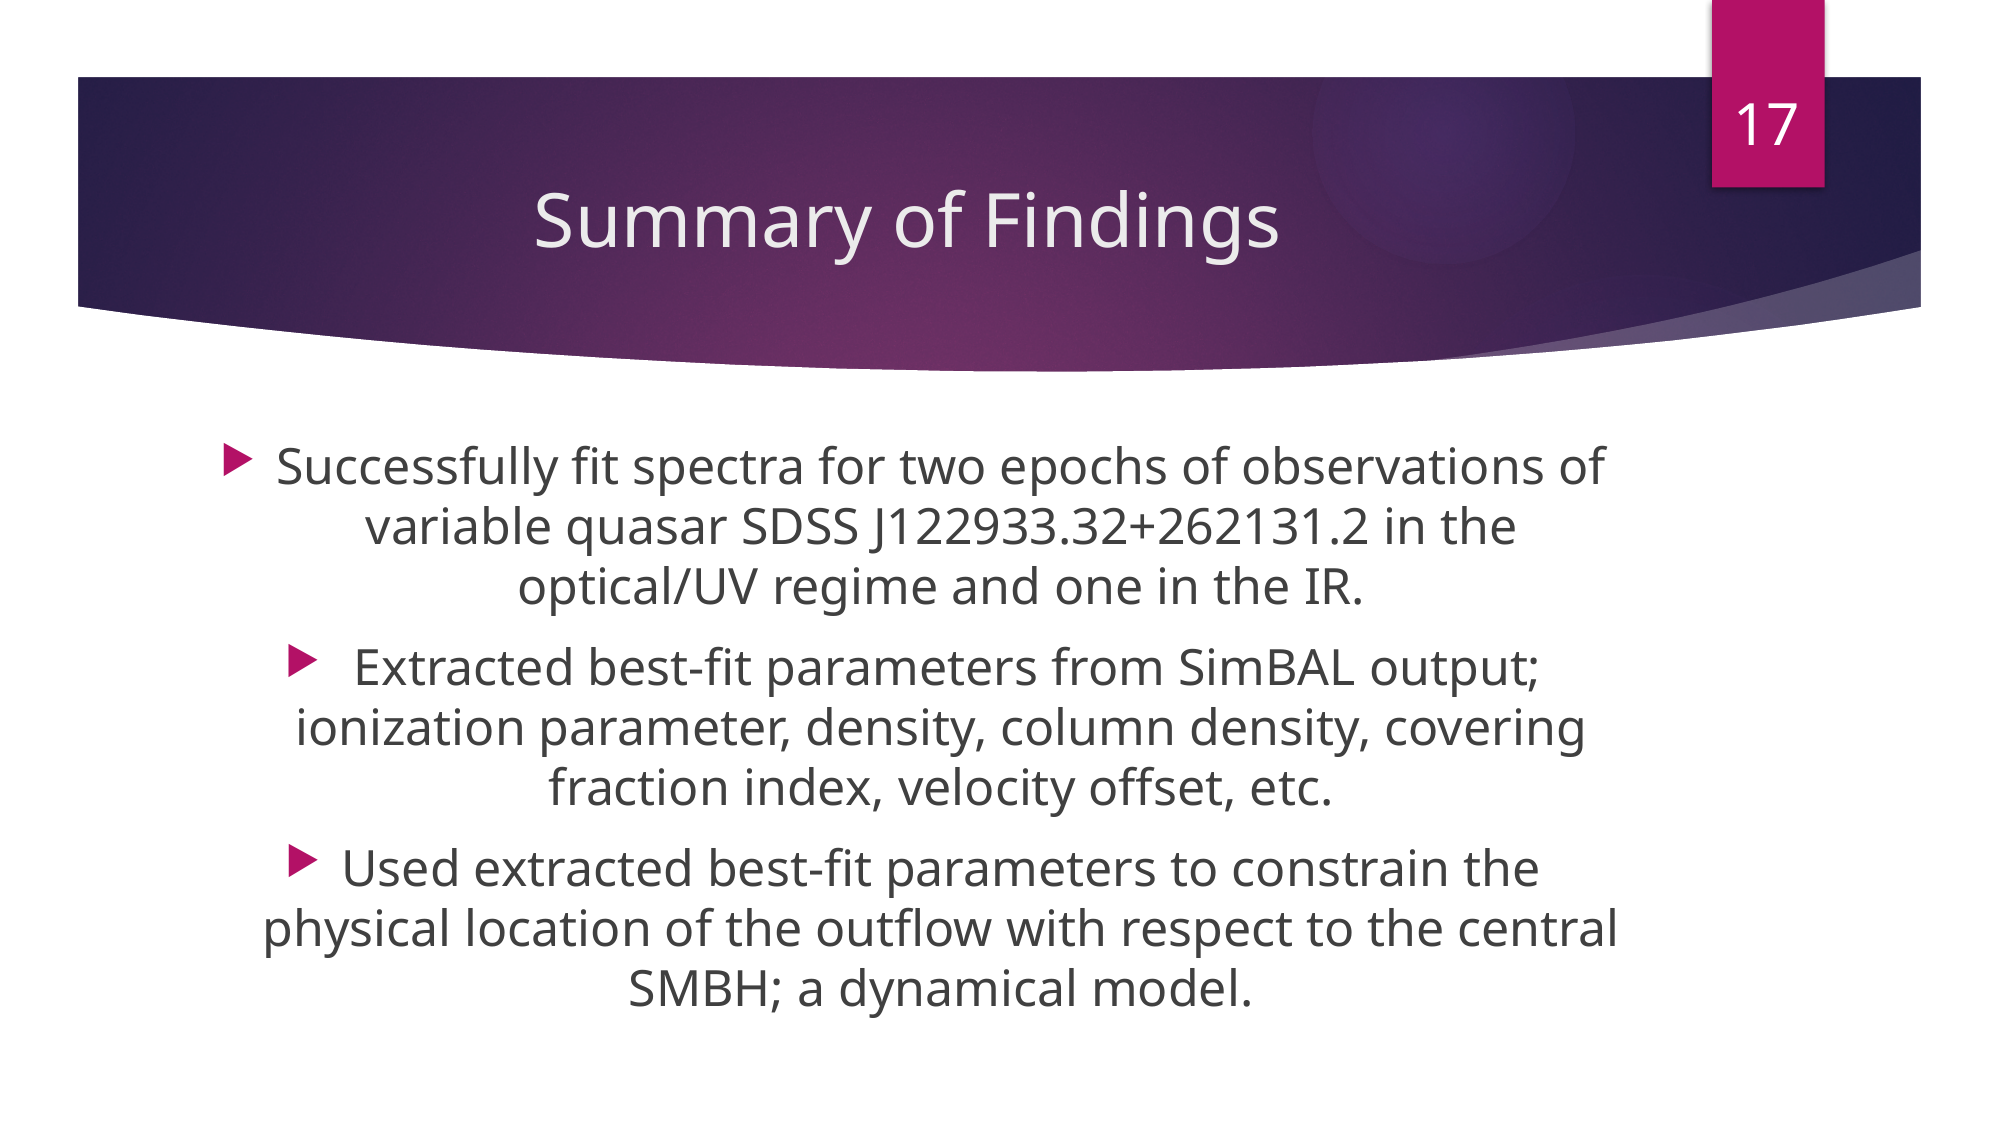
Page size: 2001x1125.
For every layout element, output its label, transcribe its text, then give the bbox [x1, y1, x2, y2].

list Successfully fit spectra for two epochs of observations of variable quasar SDSS J122933.32+262131.2 in the optical/UV regime and one in the IR. Extracted best-fit parameters from SimBAL output; ionization parameter, density, column density, covering fraction index, velocity offset, etc. Used extracted best-fit parameters to constrain the physical location of the outflow with respect to the central SMBH; a dynamical model. [189, 427, 1638, 988]
slide_number 17 [1698, 48, 1836, 175]
title Summary of Findings [189, 159, 1627, 276]
